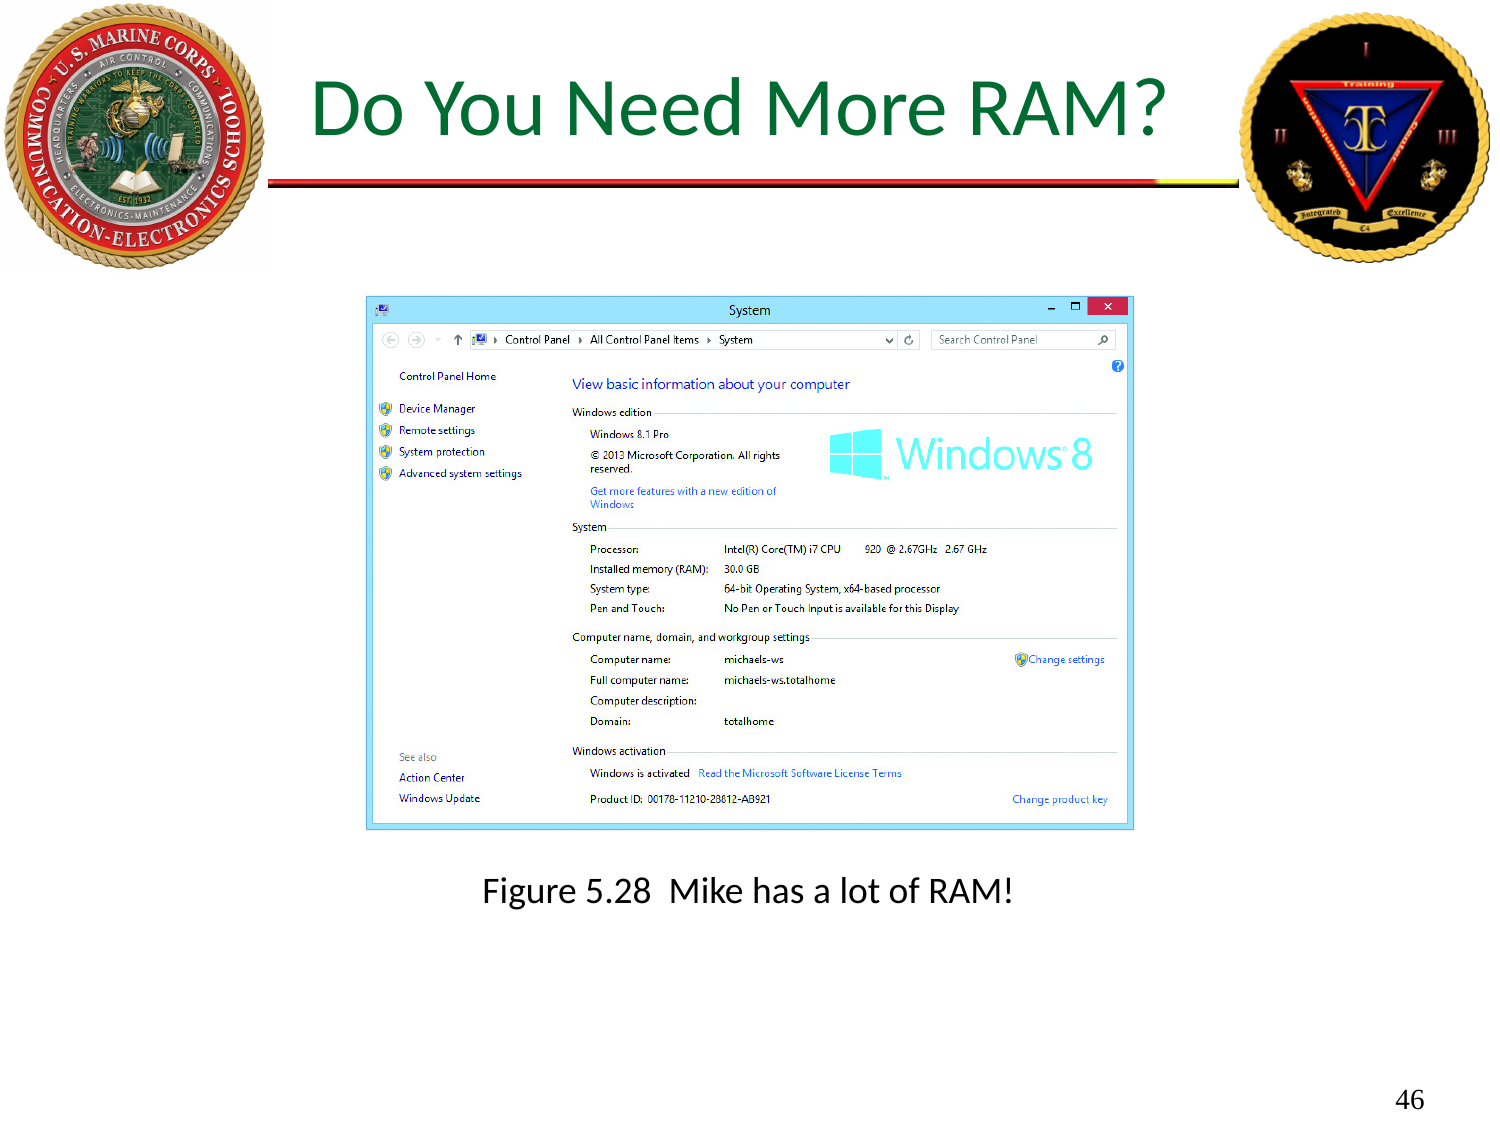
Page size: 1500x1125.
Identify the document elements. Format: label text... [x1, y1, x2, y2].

picture [1239, 12, 1490, 263]
picture [0, 0, 268, 274]
title Do You Need More RAM? [75, 45, 1425, 233]
text_box Figure 5.28 Mike has a lot of RAM! [362, 862, 1136, 919]
picture [362, 292, 1138, 833]
